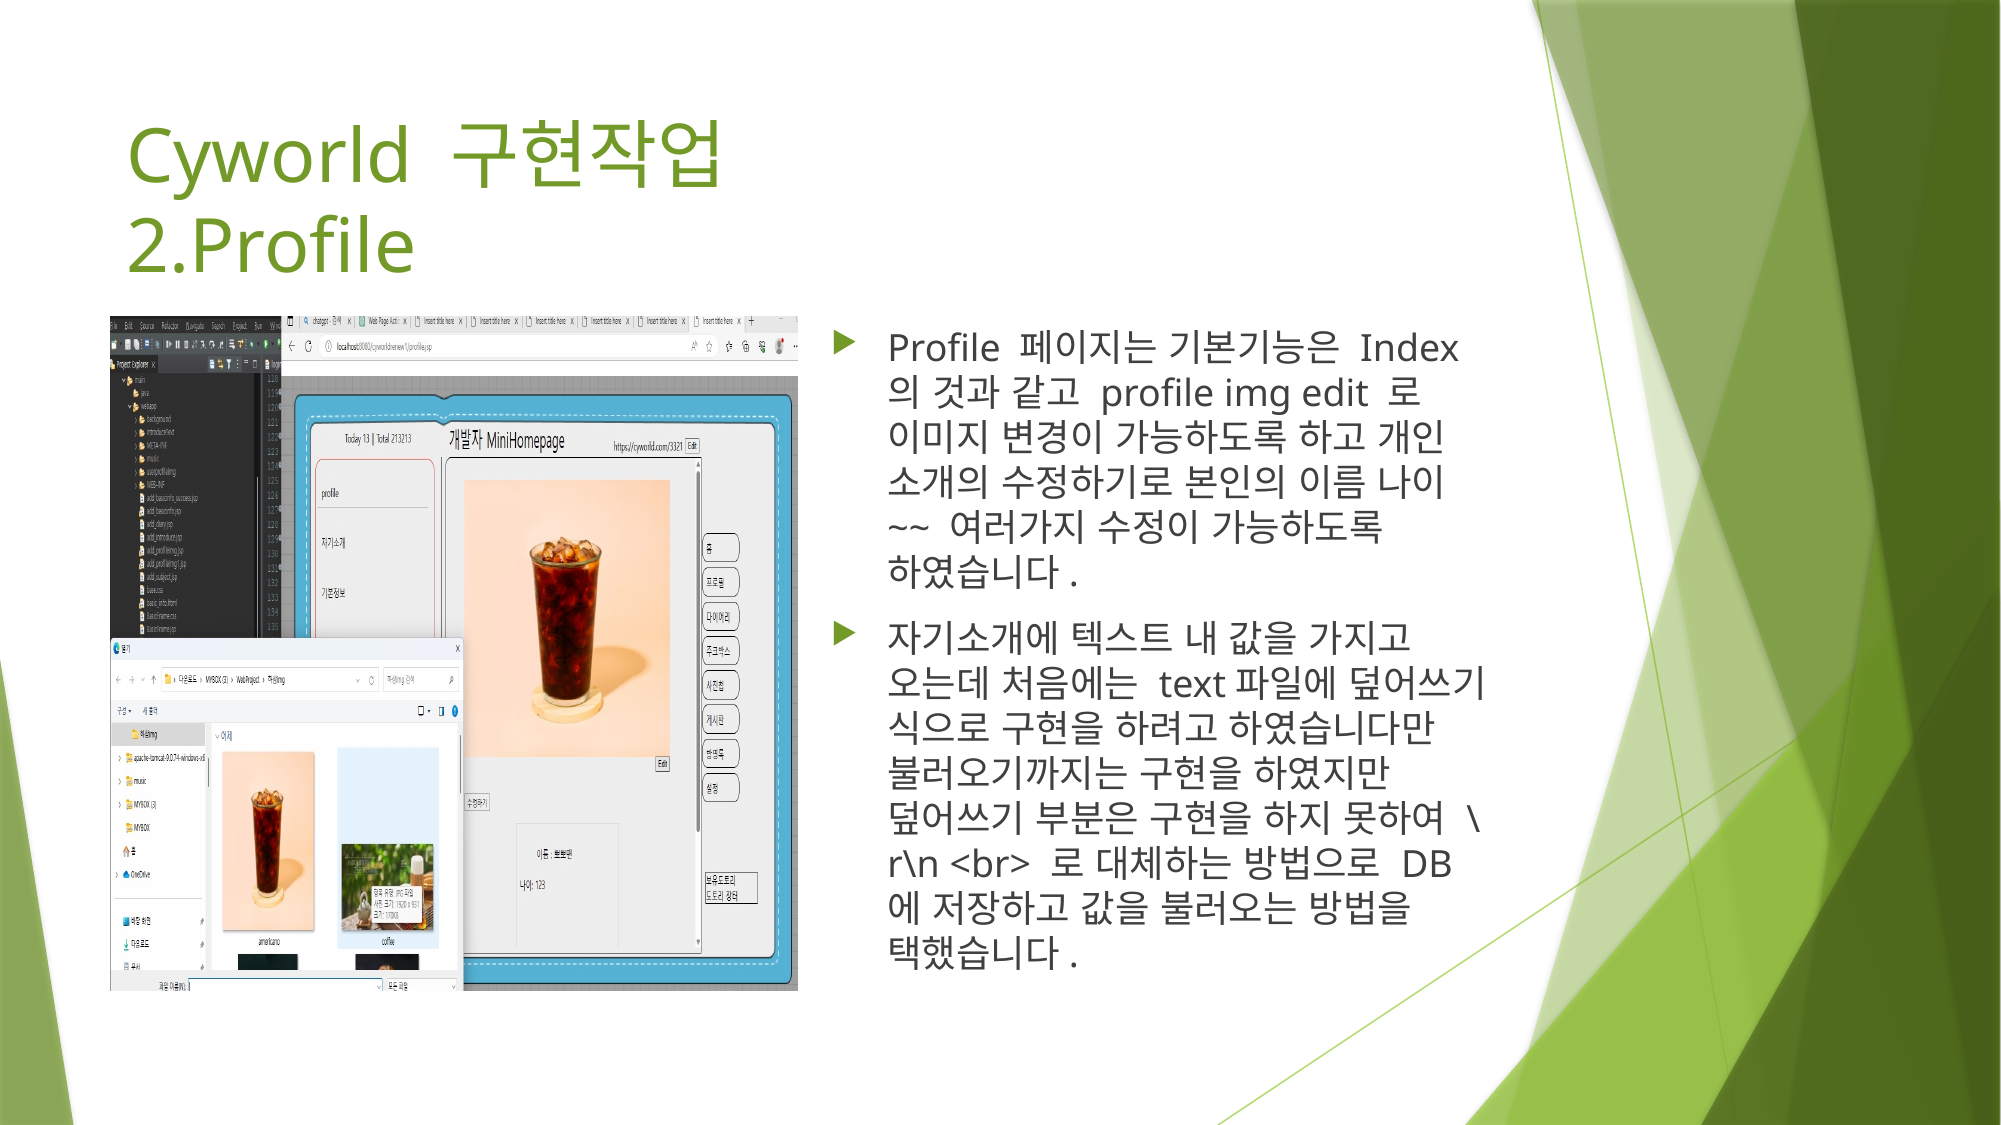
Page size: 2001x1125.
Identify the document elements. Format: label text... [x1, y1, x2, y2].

list Profile 페이지는 기본기능은 Index의 것과 같고 profile img edit 로 이미지 변경이 가능하도록 하고 개인 소개의 수정하기로 본인의 이름 나이 ~~ 여러가지 수정이 가능하도록 하였습니다. 자기소개에 텍스트 내 값을 가지고 오는데 처음에는 text파일에 덮어쓰기 식으로 구현을 하려고 하였습니다만 불러오기까지는 구현을 하였지만 덮어쓰기 부분은 구현을 하지 못하여 \r\n <br> 로 대체하는 방법으로 DB에 저장하고 값을 불러오는 방법을 택했습니다. [816, 316, 1503, 1017]
title Cyworld 구현작업 2.Profile [111, 99, 1522, 317]
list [110, 316, 798, 992]
